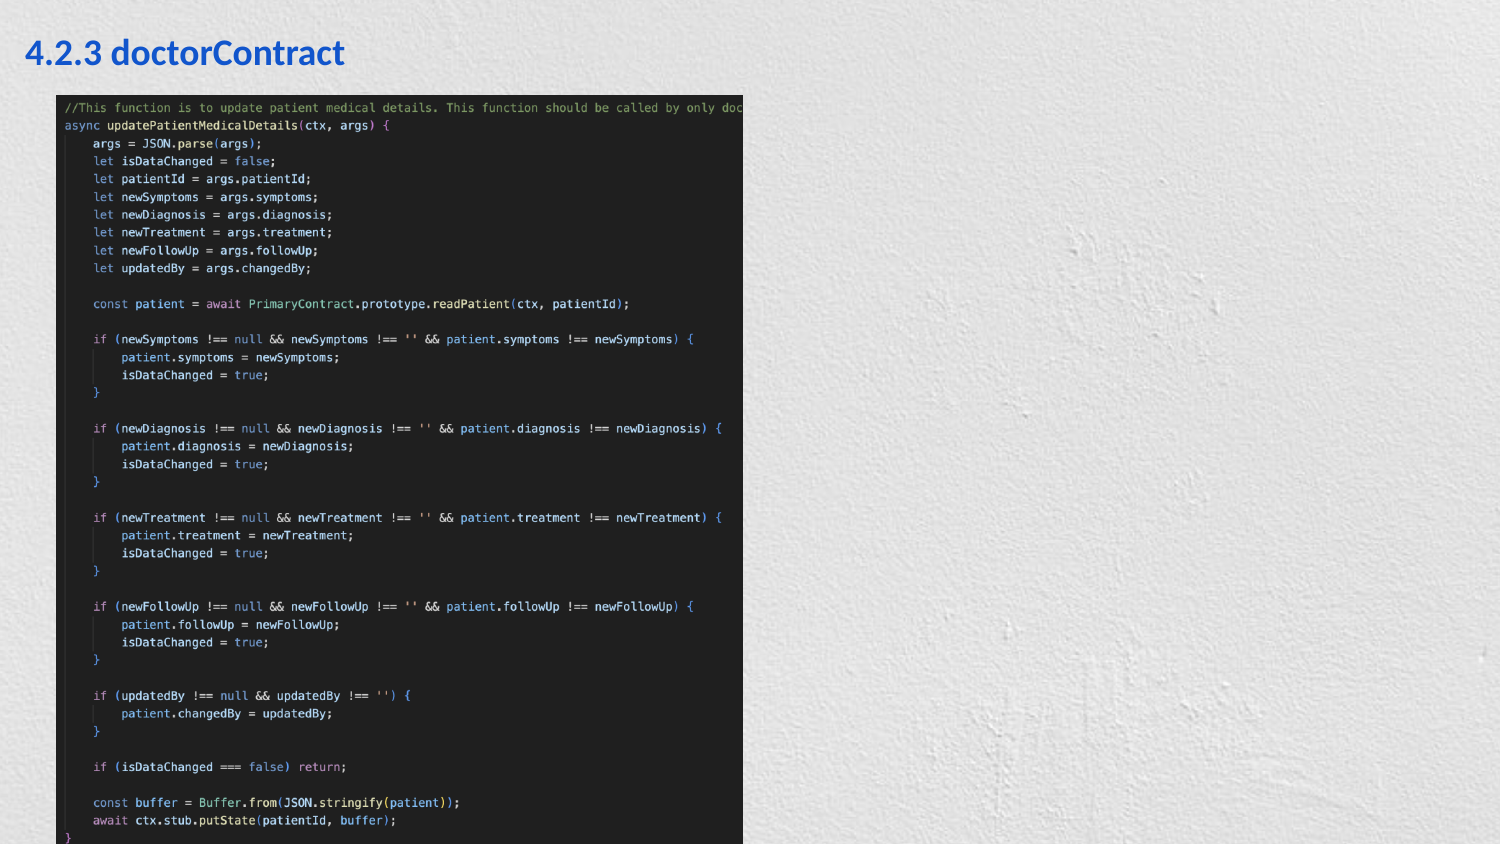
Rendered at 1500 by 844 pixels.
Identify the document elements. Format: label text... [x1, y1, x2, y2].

text_box 4.2.3 doctorContract [10, 13, 1492, 832]
picture [0, 0, 1500, 844]
